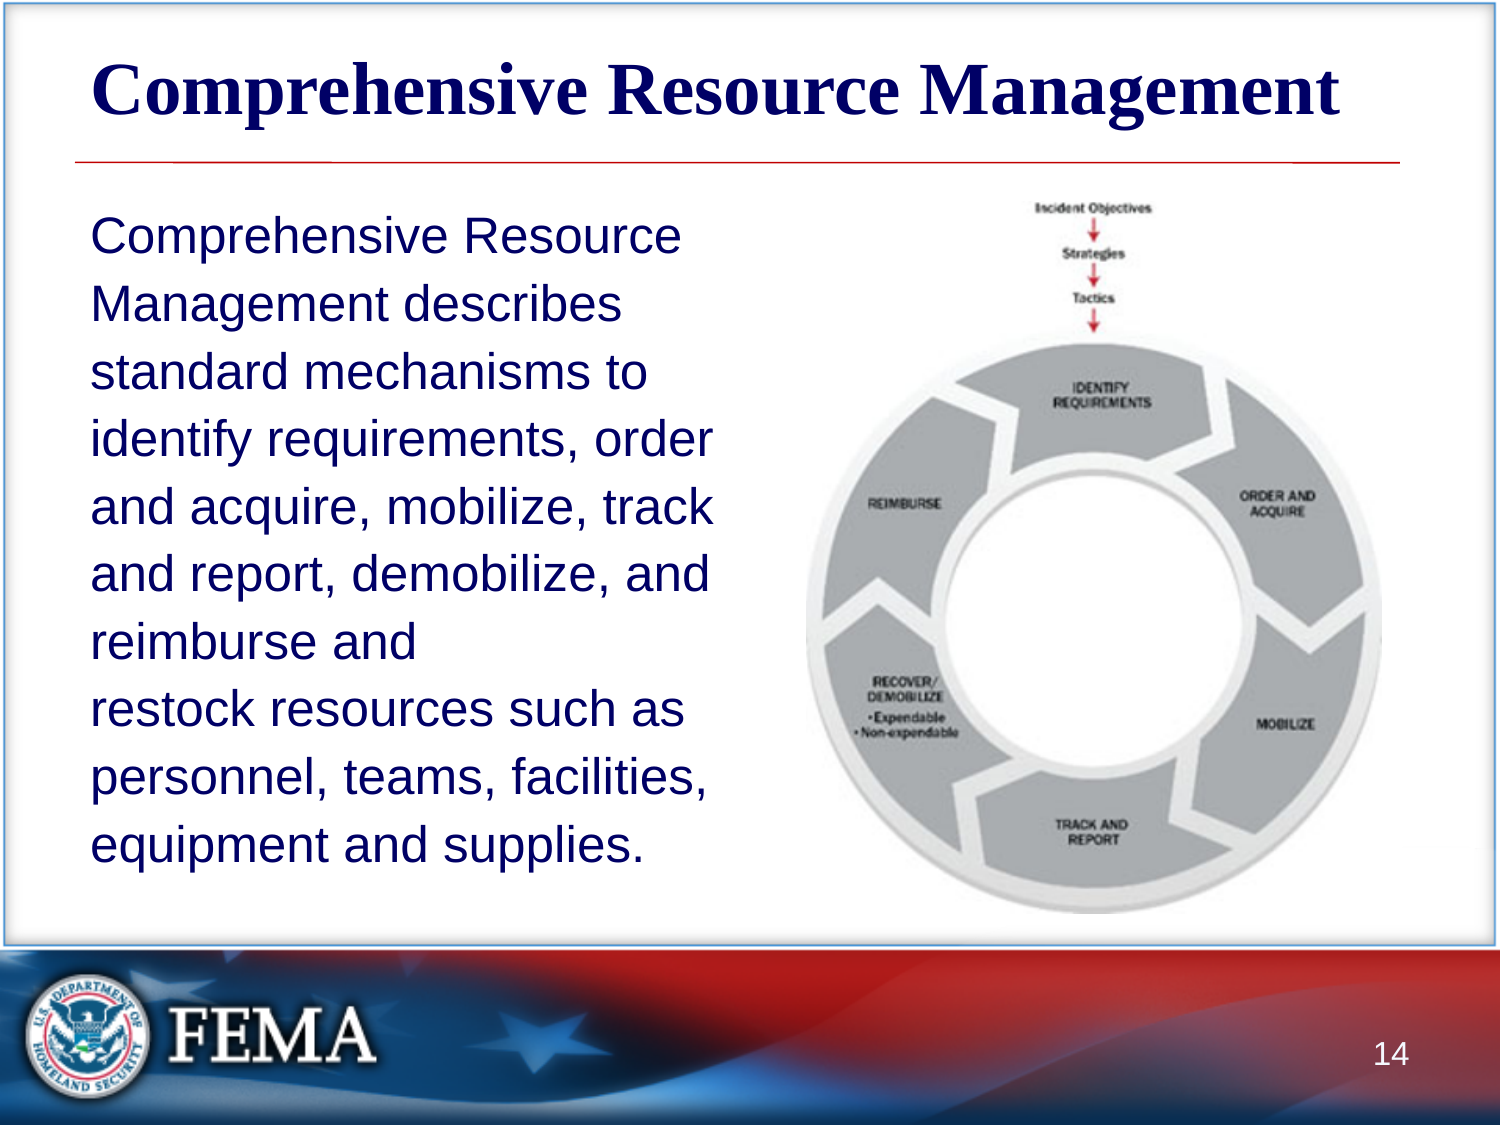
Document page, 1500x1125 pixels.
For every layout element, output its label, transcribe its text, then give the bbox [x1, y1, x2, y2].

list Comprehensive Resource Management describes standard mechanisms to identify requirements, order and acquire, mobilize, track and report, demobilize, and reimburse and restock resources such as personnel, teams, facilities, equipment and supplies. [75, 189, 737, 927]
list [806, 200, 1382, 915]
picture [0, 0, 1500, 1125]
slide_number 14 [1074, 1024, 1425, 1103]
title Comprehensive Resource Management [75, 32, 1425, 138]
